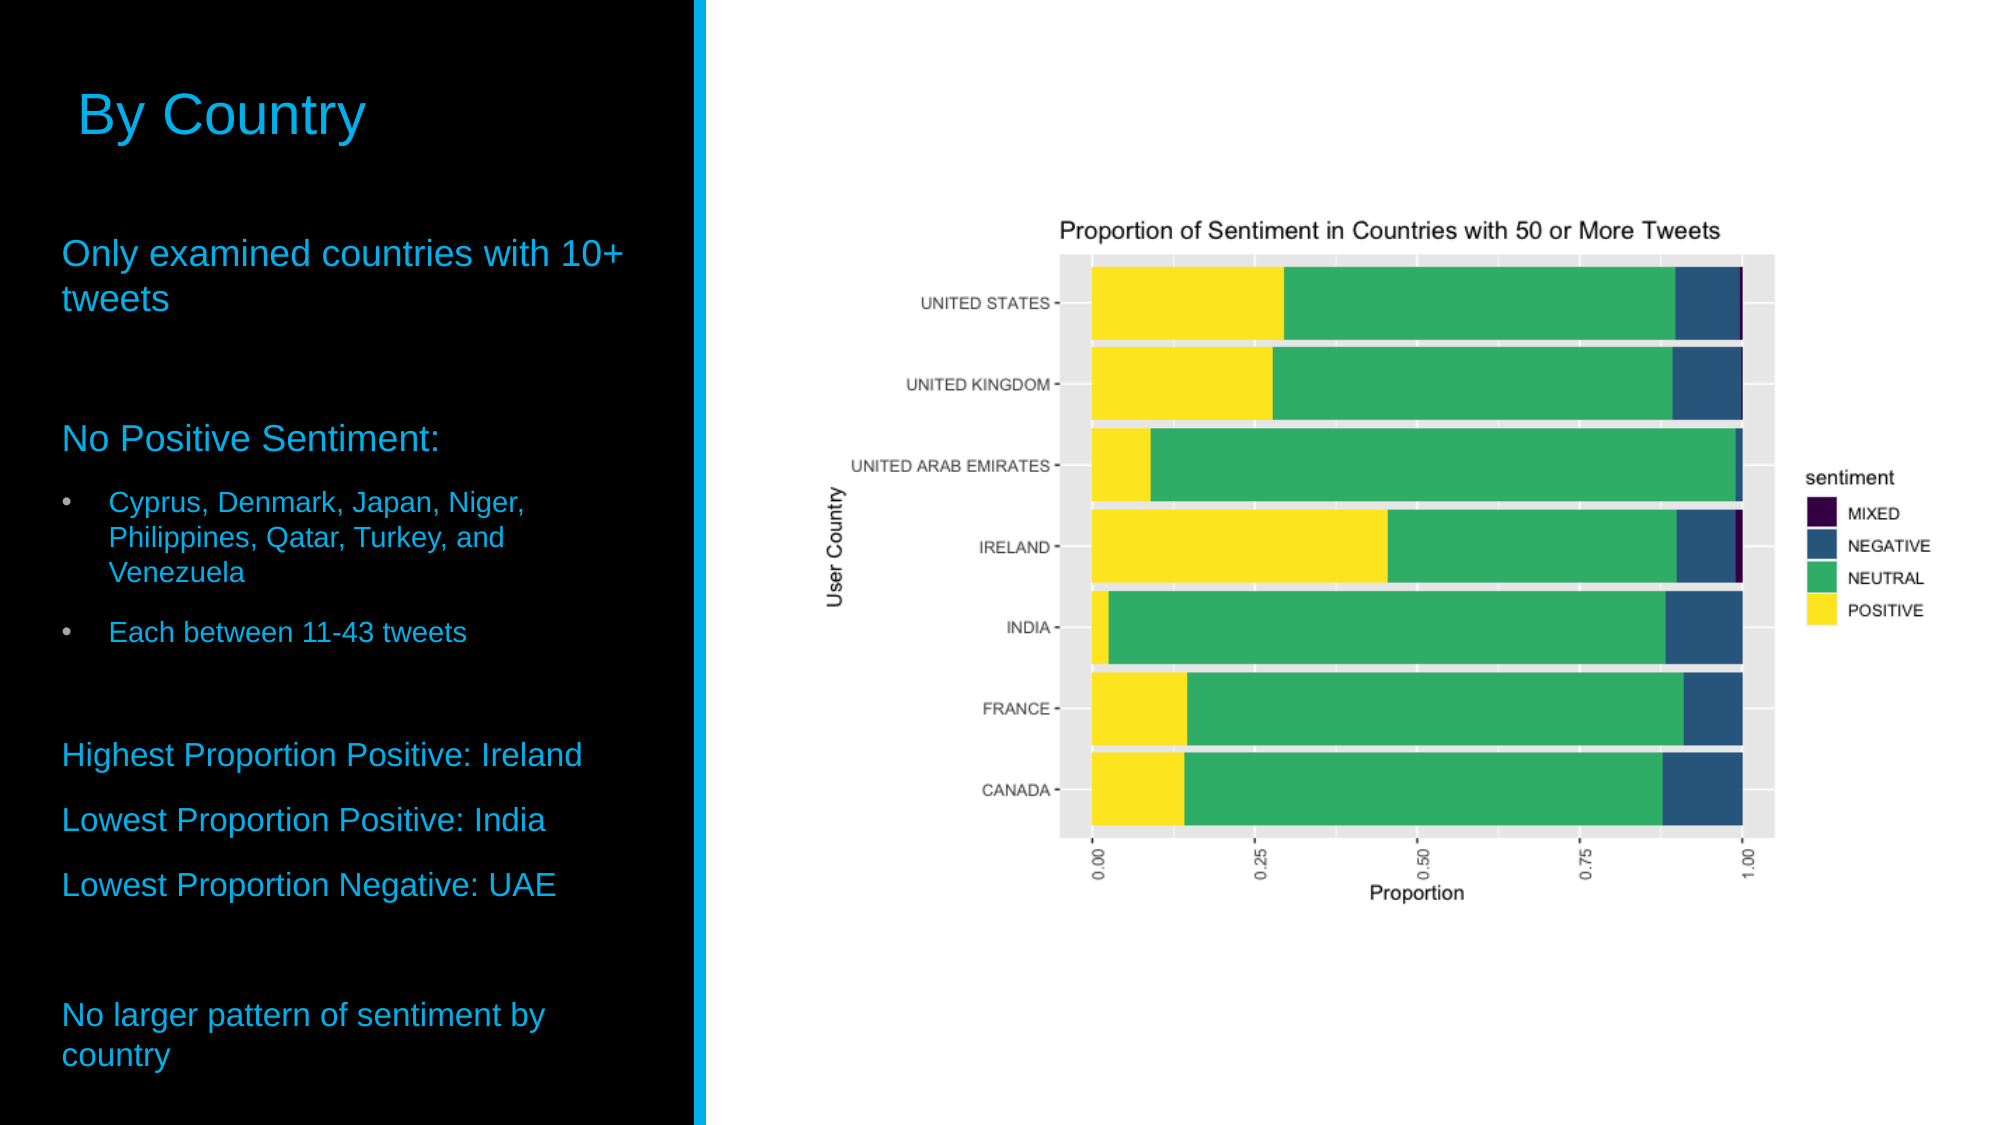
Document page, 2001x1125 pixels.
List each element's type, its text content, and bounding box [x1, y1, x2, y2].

picture [817, 211, 1952, 914]
title By Country [63, 76, 638, 212]
list Only examined countries with 10+ tweets No Positive Sentiment: Cyprus, Denmark, Japan, Niger, Philippines, Qatar, Turkey, and Venezuela Each between 11-43 tweets Highest Proportion Positive: Ireland Lowest Proportion Positive: India Lowest Proportion Negative: UAE No larger pattern of sentiment by country [46, 353, 654, 1081]
